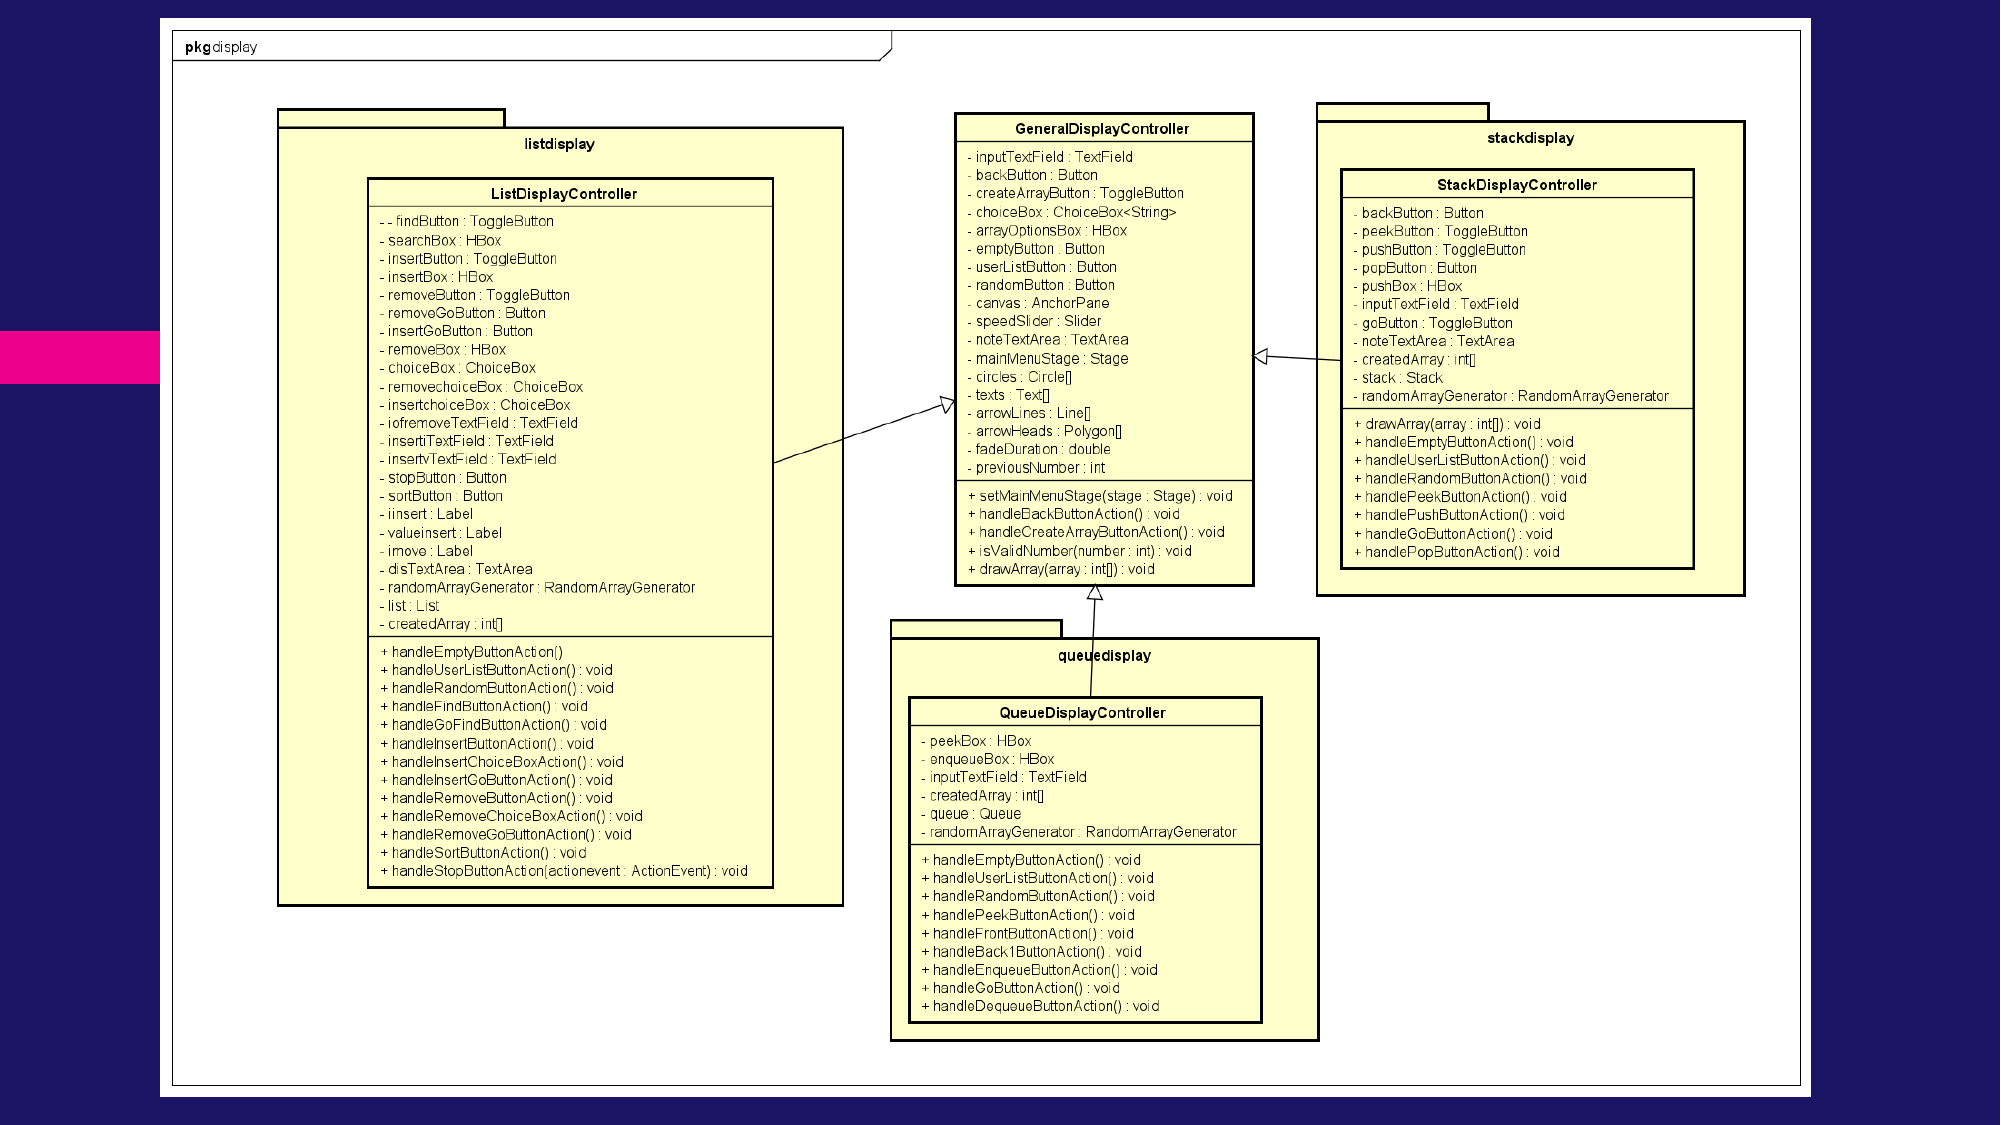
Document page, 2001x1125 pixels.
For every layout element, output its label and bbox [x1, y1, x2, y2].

picture [160, 18, 1811, 1097]
